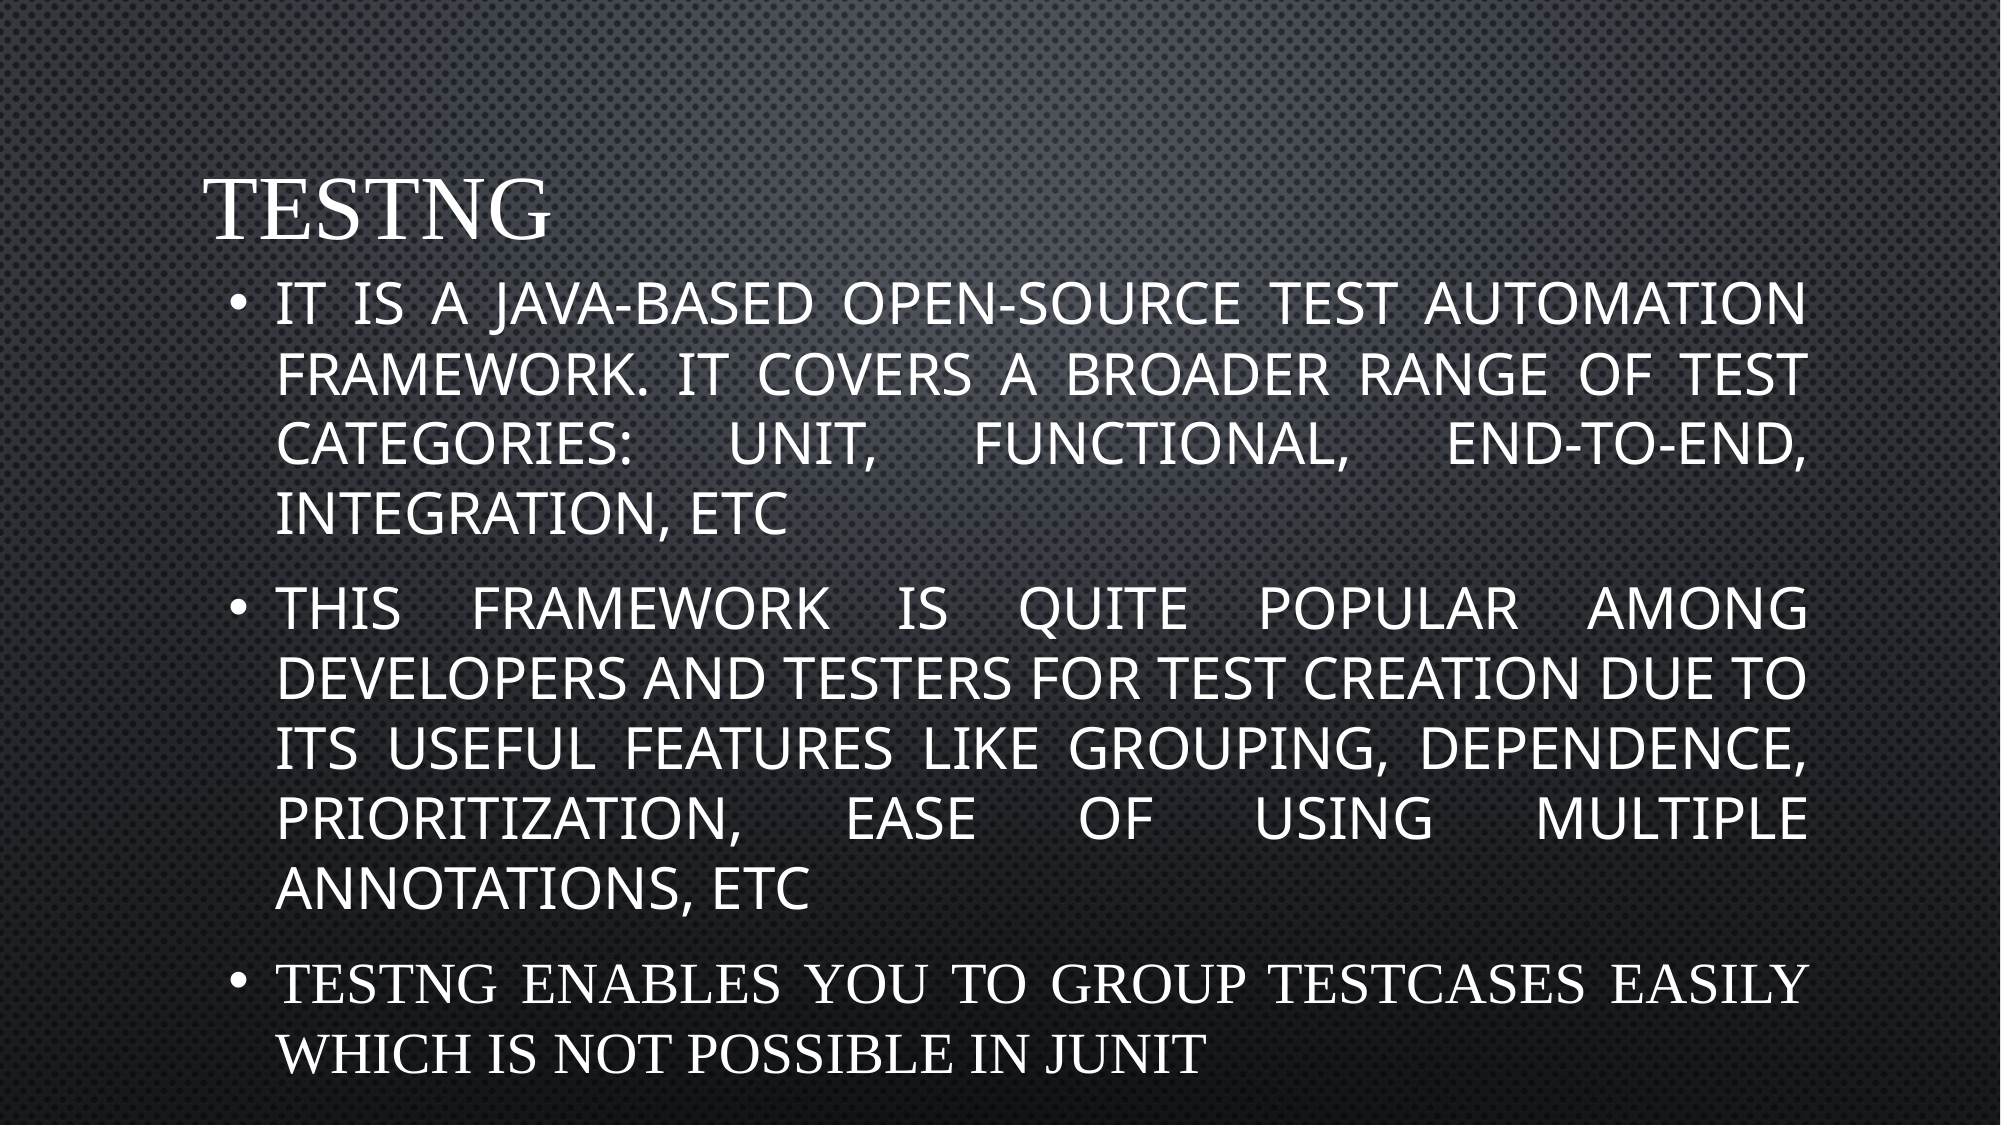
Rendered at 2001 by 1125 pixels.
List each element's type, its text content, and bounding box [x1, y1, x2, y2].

title TESTNG [187, 99, 1813, 307]
list It is a Java-based open-source test automation framework. It covers a broader range of test categories: unit, functional, end-to-end, integration, etc This framework is quite popular among developers and testers for test creation due to its useful features like grouping, dependence, prioritization, ease of using multiple annotations, etc. Testng enables you to group testcases easily which is not possible in JUnit [213, 521, 1825, 830]
